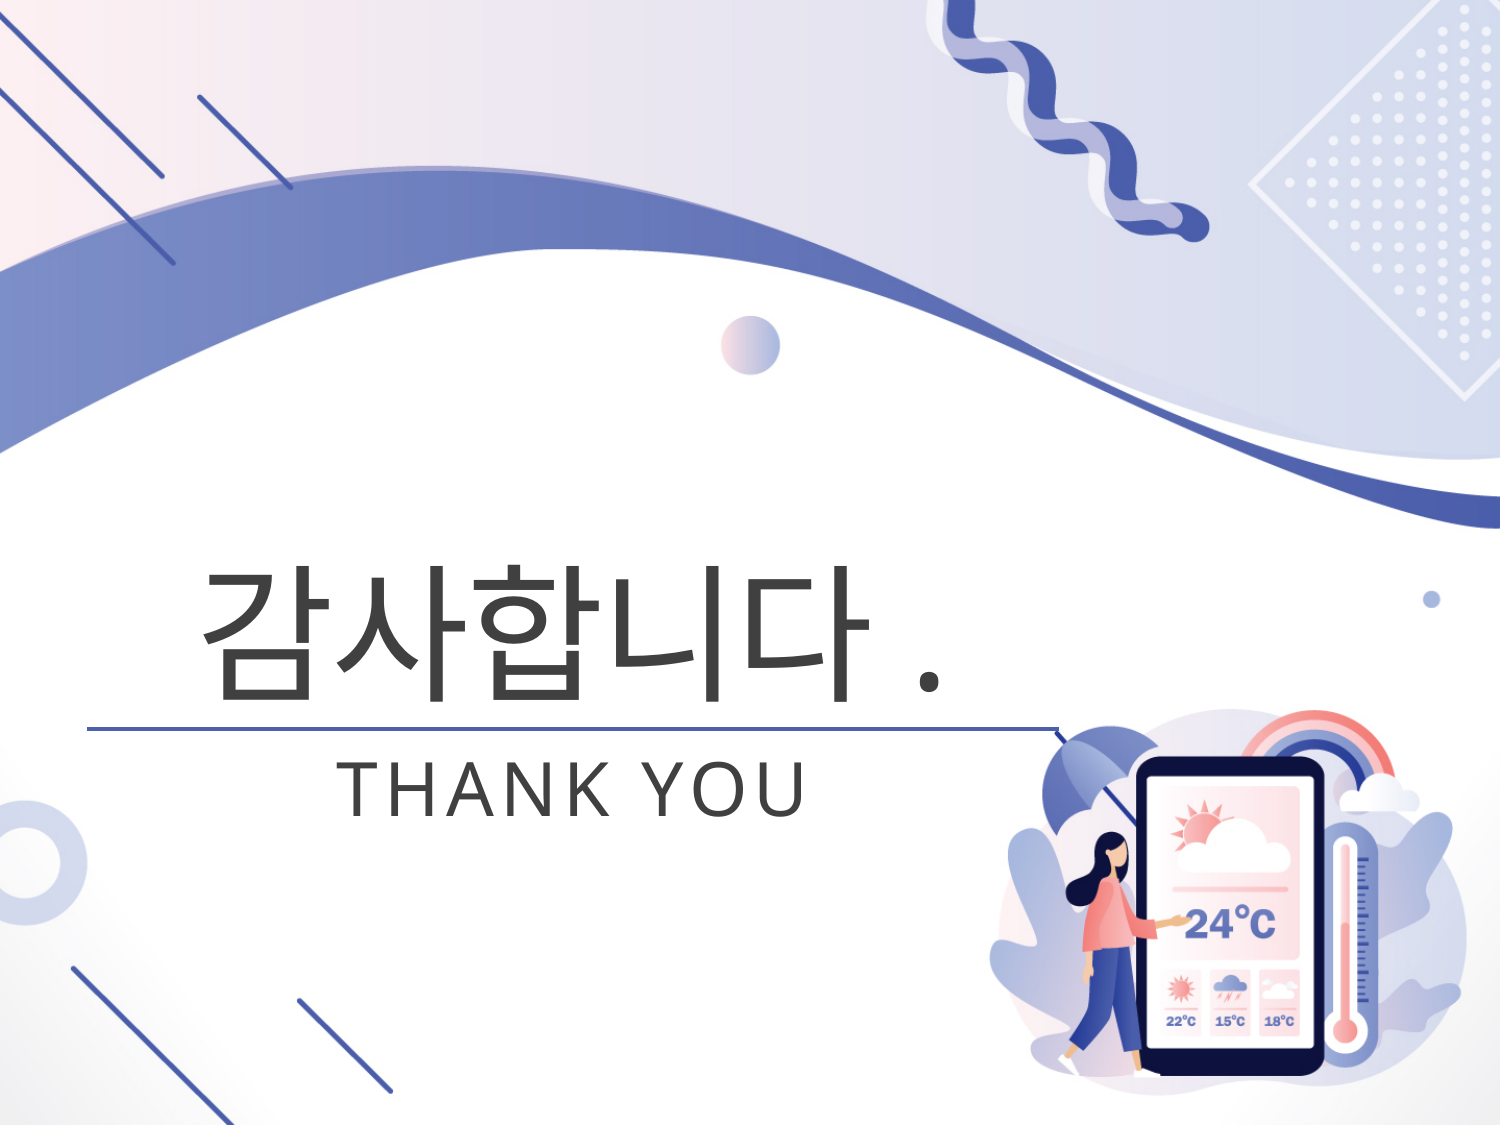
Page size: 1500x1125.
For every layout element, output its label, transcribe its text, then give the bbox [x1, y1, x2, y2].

picture [0, 0, 1500, 1125]
text_box THANK YOU [309, 734, 836, 840]
text_box 감사합니다. [181, 532, 965, 727]
